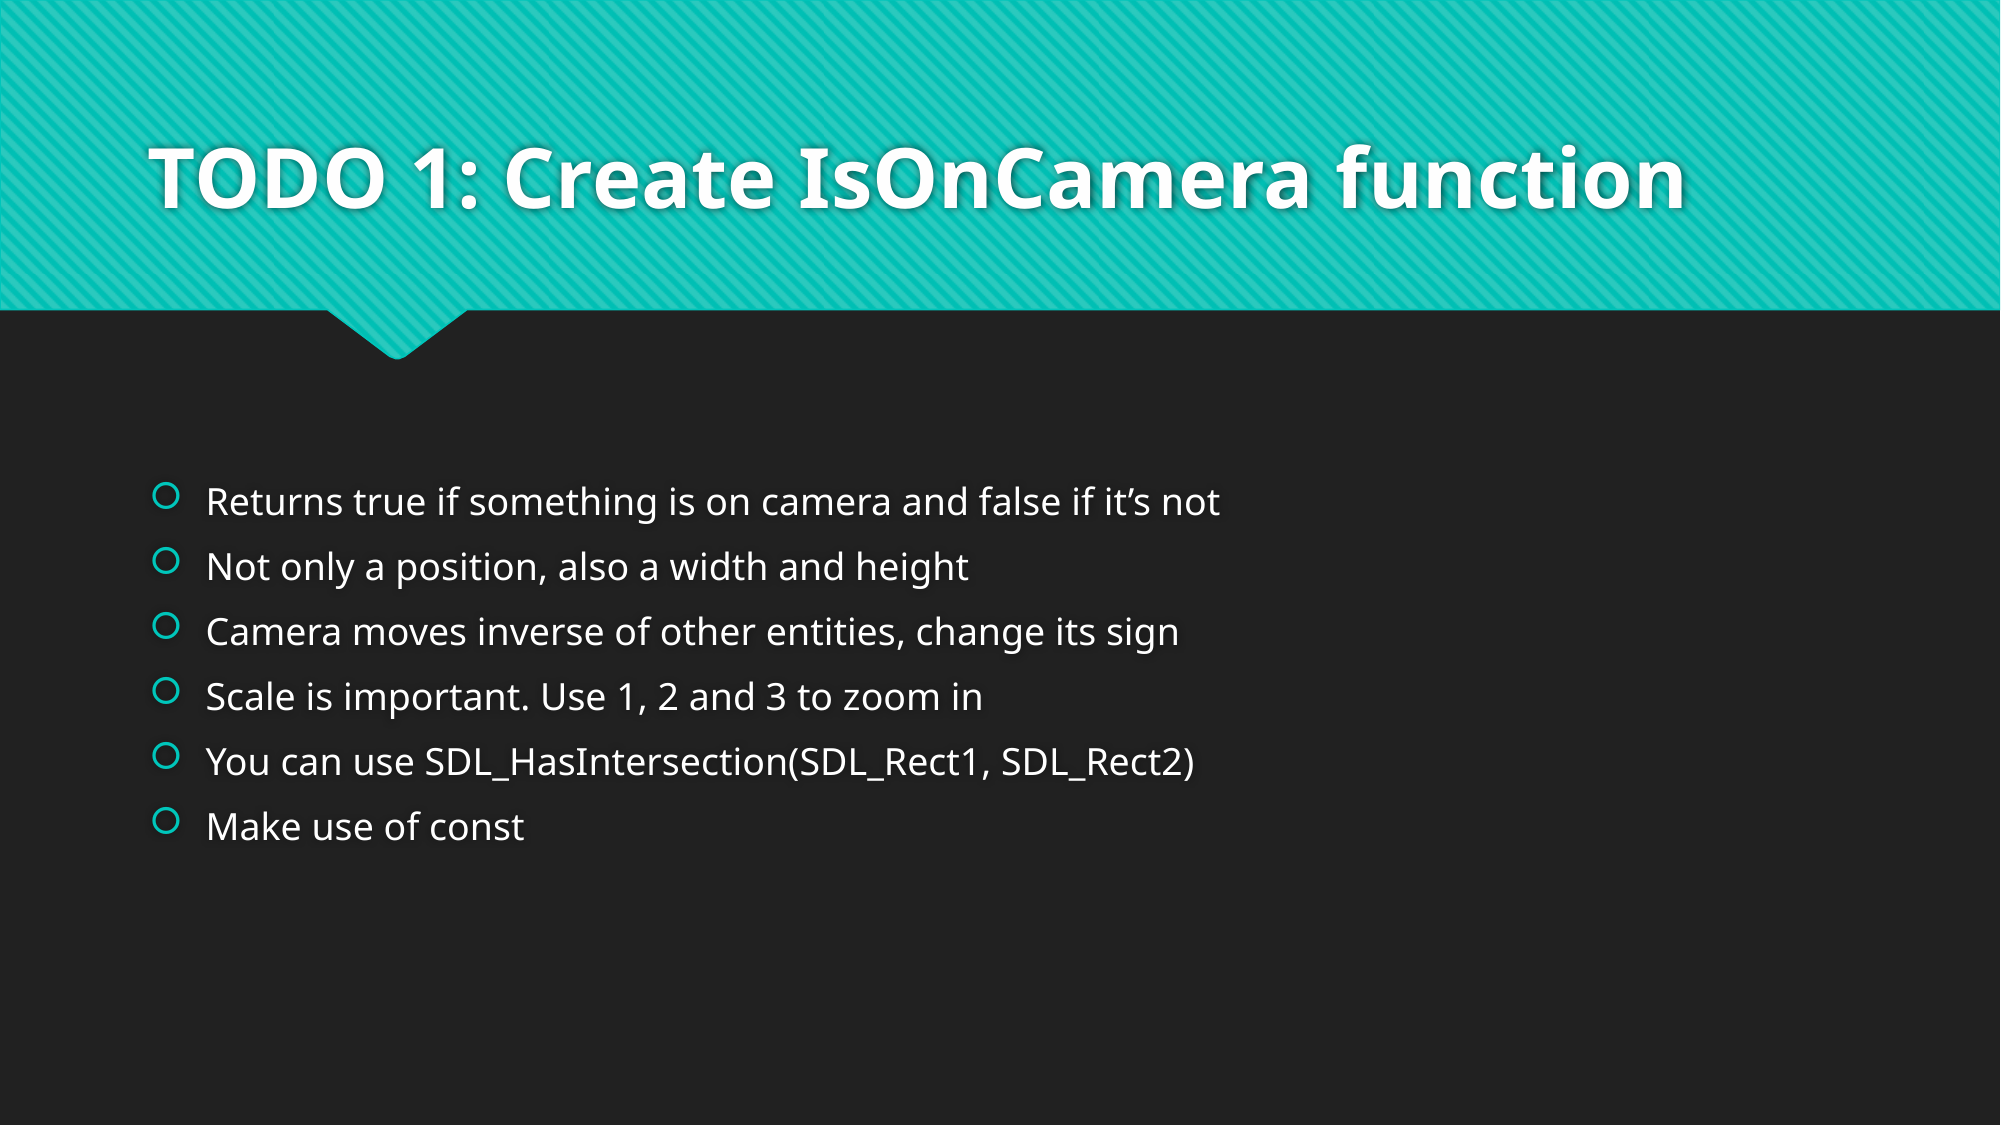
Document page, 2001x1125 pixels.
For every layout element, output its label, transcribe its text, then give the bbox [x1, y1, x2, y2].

title TODO 1: Create IsOnCamera function [132, 73, 1868, 233]
list Returns true if something is on camera and false if it’s not Not only a position, also a width and height Camera moves inverse of other entities, change its sign Scale is important. Use 1, 2 and 3 to zoom in You can use SDL_HasIntersection(SDL_Rect1, SDL_Rect2) Make use of const [134, 364, 1866, 962]
